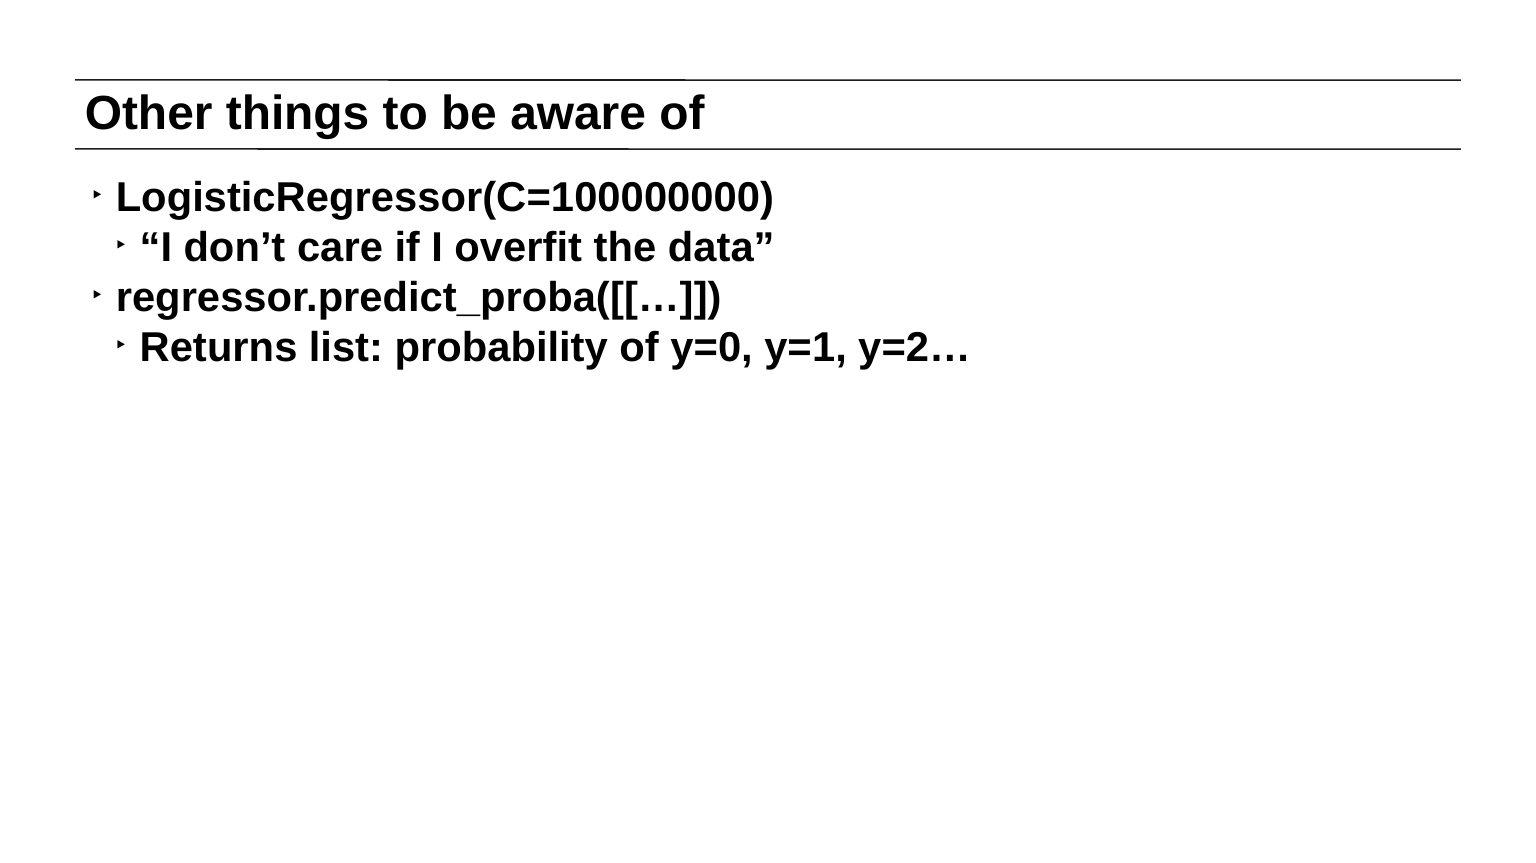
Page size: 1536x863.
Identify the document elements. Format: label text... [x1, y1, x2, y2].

list LogisticRegressor(C=100000000) “I don’t care if I overfit the data” regressor.predict_proba([[…]]) Returns list: probability of y=0, y=1, y=2… [76, 160, 1460, 823]
title Other things to be aware of [76, 82, 1369, 147]
